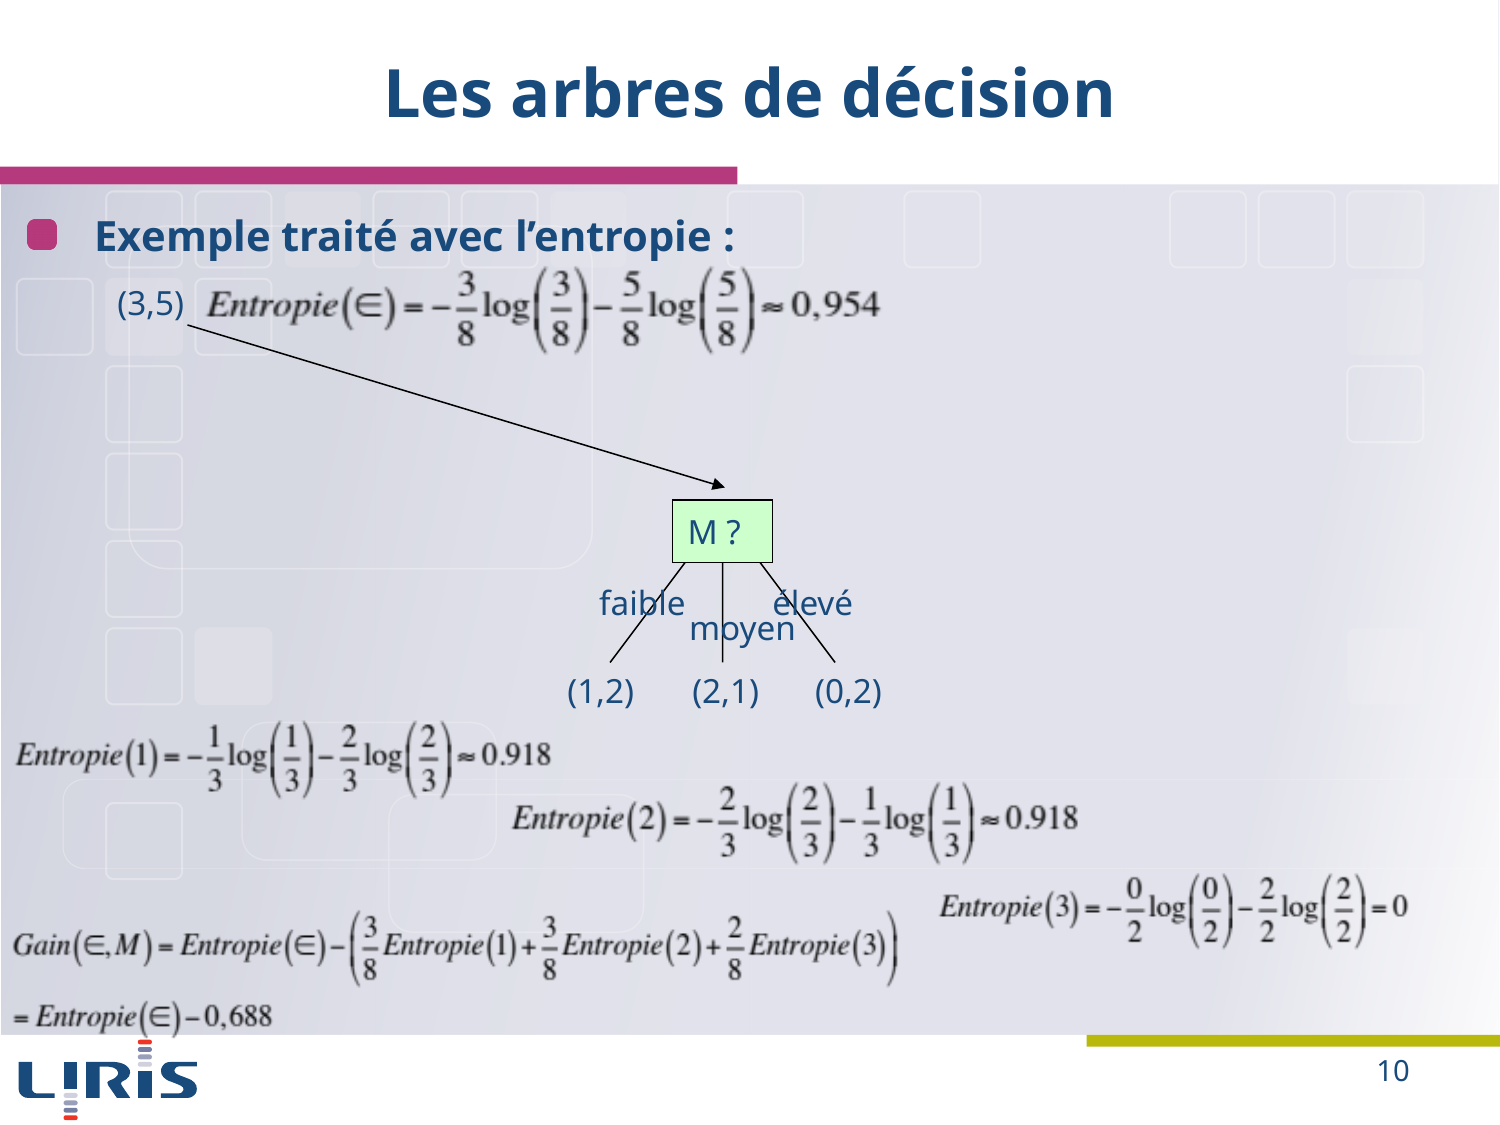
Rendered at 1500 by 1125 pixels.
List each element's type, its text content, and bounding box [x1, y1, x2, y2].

text_box (3,5) [102, 274, 196, 330]
text_box [316, 364, 725, 490]
slide_number 10 [1230, 1042, 1425, 1103]
picture [27, 219, 57, 250]
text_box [506, 774, 1082, 867]
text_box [10, 904, 900, 1041]
list Exemple traité avec l’entropie : [12, 202, 1463, 1088]
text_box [935, 866, 1411, 951]
picture [1, 185, 1499, 1034]
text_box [549, 499, 900, 719]
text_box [201, 258, 888, 356]
title Les arbres de décision [75, 45, 1425, 138]
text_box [10, 712, 552, 801]
